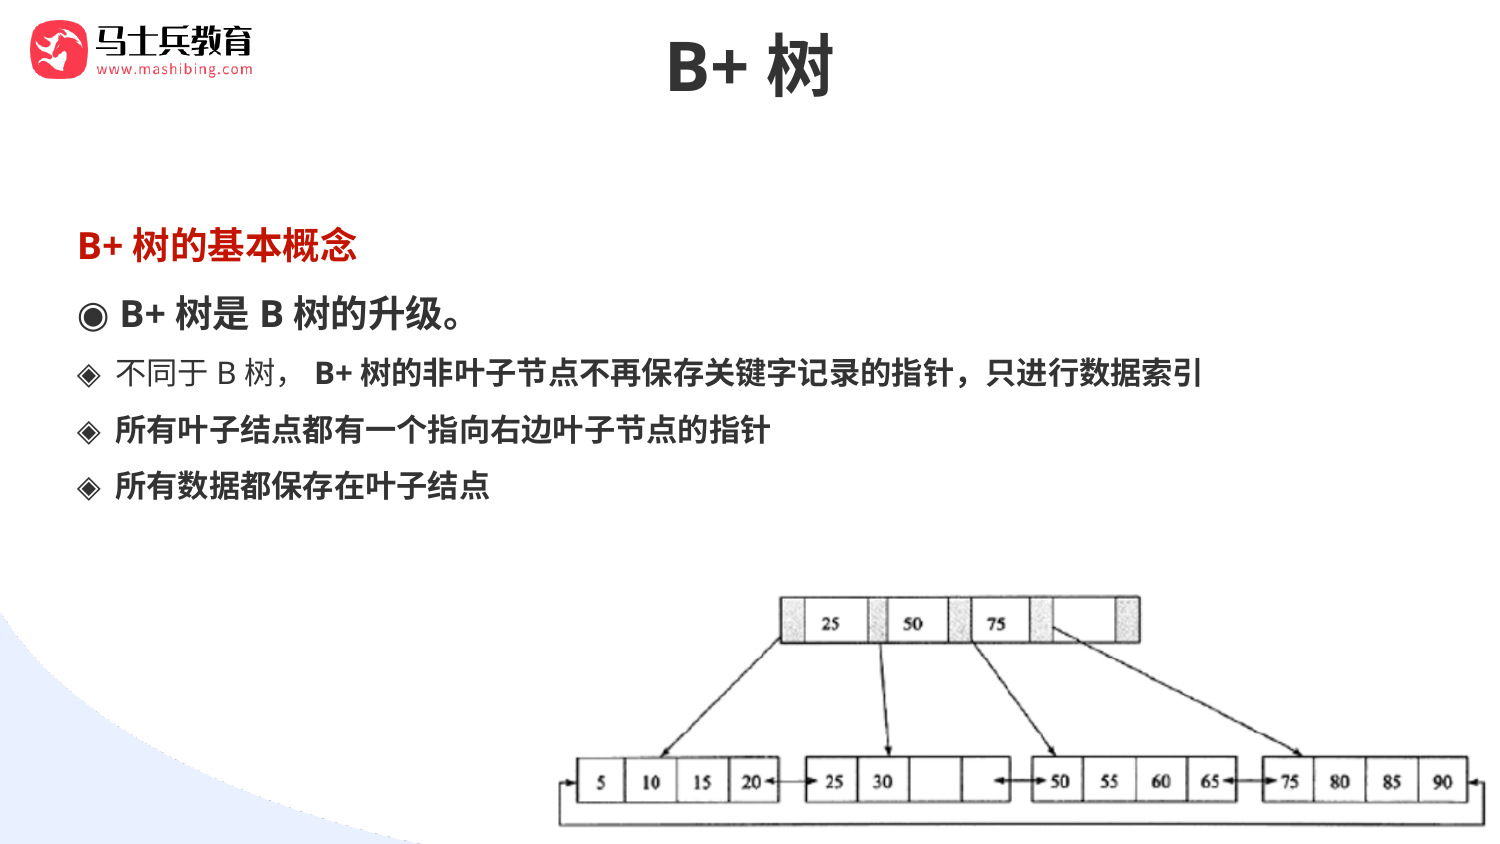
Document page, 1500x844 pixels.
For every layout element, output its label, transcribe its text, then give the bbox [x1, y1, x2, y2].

picture [30, 20, 252, 79]
text_box B+树 [403, 0, 1097, 128]
text_box B+树的基本概念 ◉ B+树是B树的升级。 ◈ 不同于B树，B+树的非叶子节点不再保存关键字记录的指针，只进行数据索引 ◈ 所有叶子结点都有一个指向右边叶子节点的指针 ◈ 所有数据都保存在叶子结点 [62, 128, 1482, 610]
picture [0, 585, 1500, 844]
